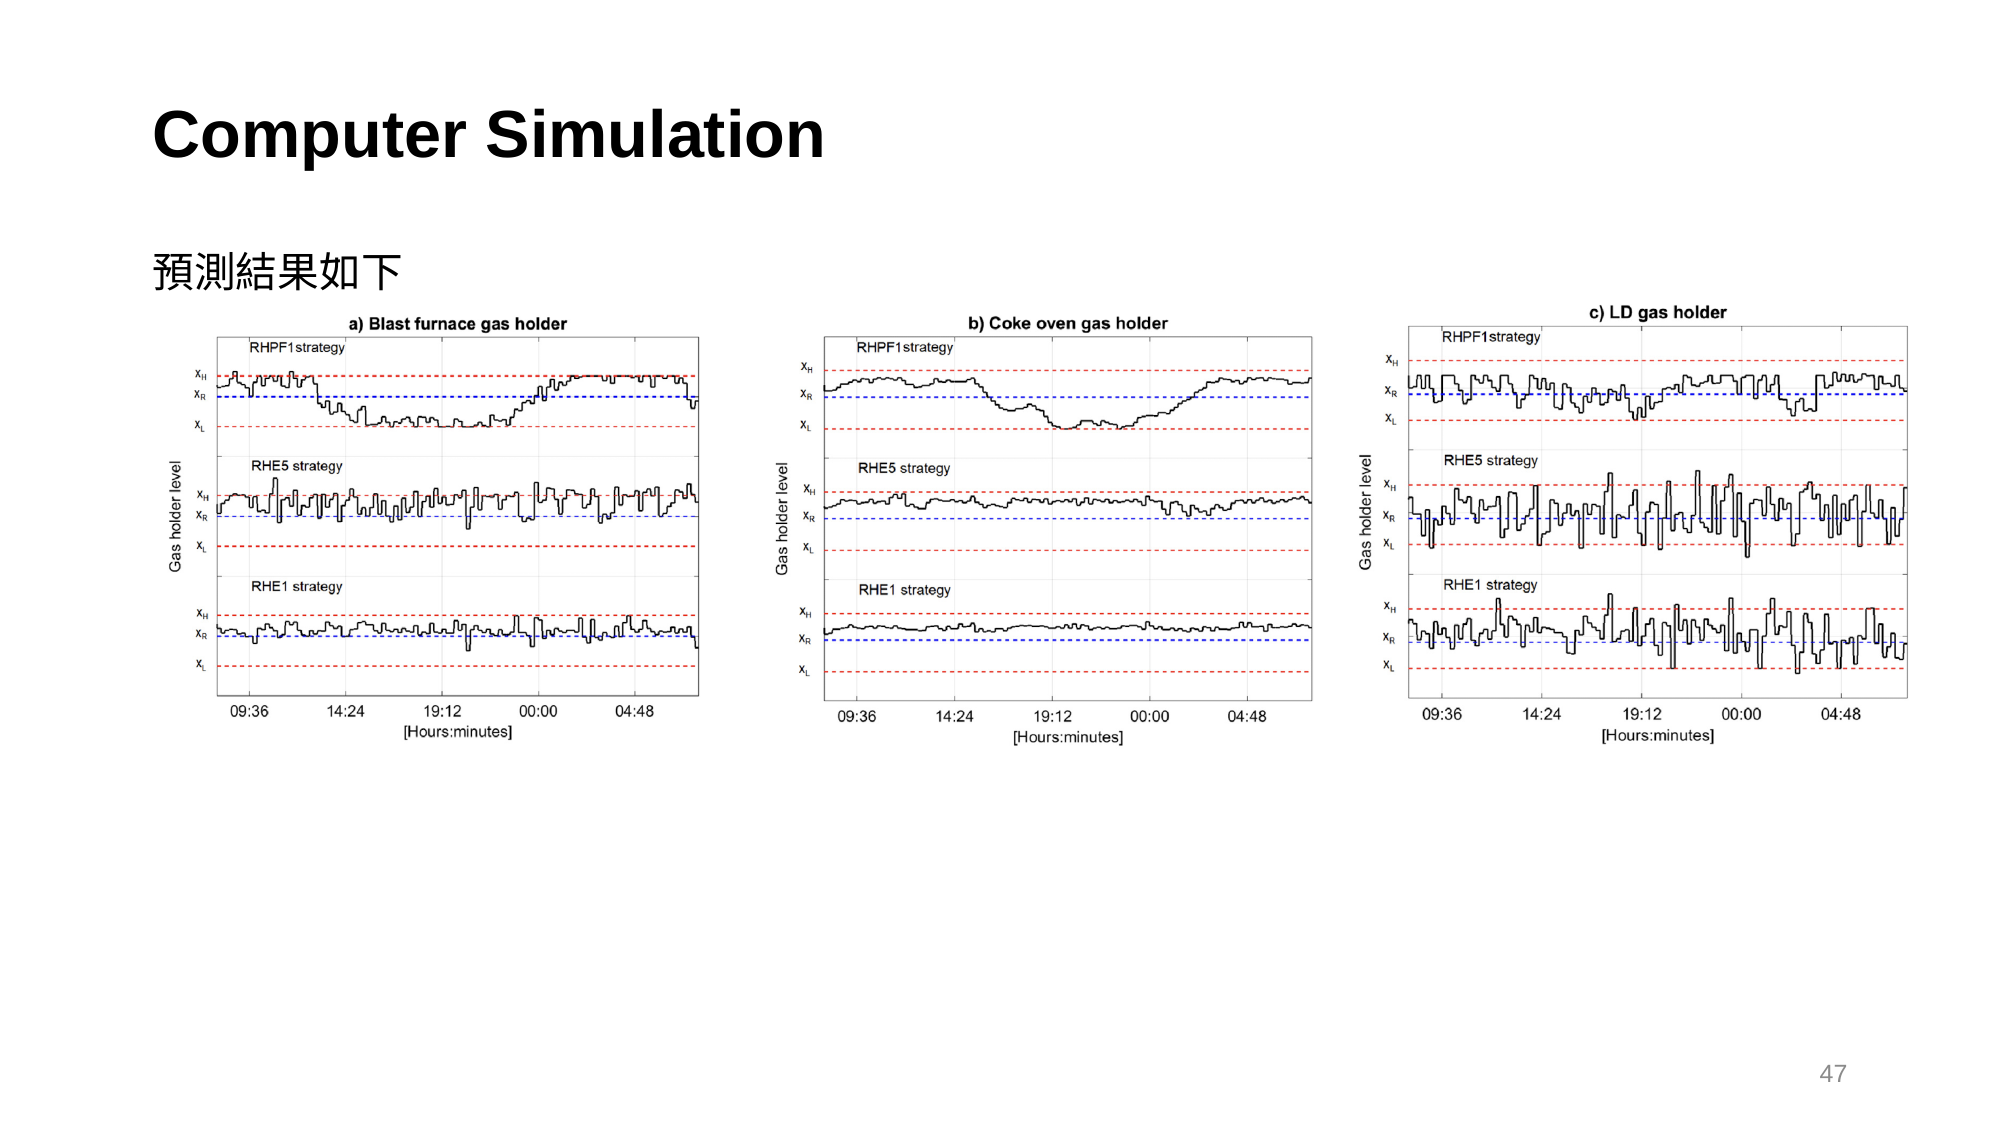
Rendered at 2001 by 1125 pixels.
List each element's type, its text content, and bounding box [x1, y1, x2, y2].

list 預測結果如下 [137, 213, 1863, 1042]
text_box Computer Simulation [137, 59, 1863, 213]
slide_number 47 [1412, 1042, 1863, 1103]
picture [761, 301, 1330, 750]
picture [160, 301, 739, 750]
picture [1352, 292, 1930, 760]
